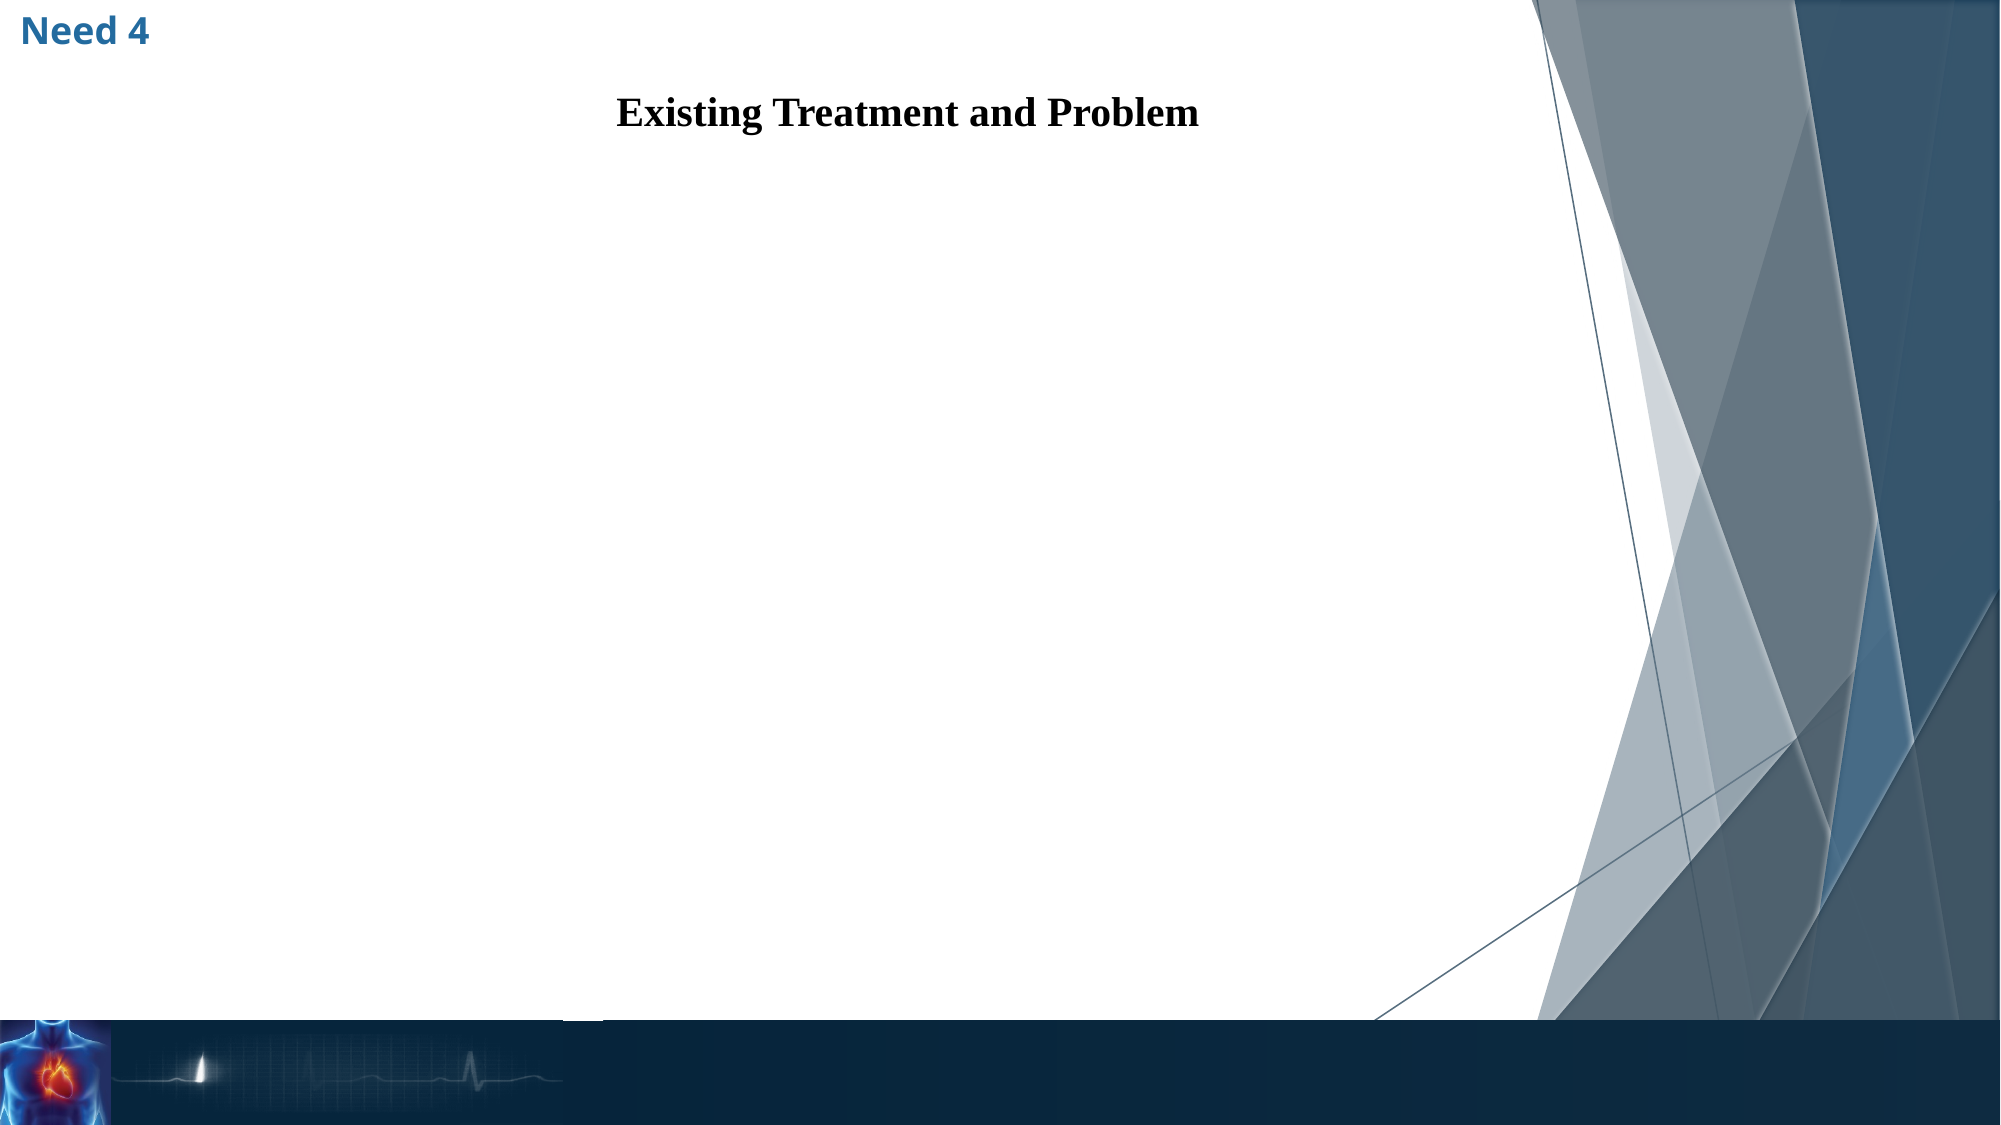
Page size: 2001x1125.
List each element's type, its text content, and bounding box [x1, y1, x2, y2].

text_box Existing Treatment and Problem [601, 74, 1215, 143]
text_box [0, 641, 2000, 1125]
text_box Need 4 [4, 0, 165, 60]
